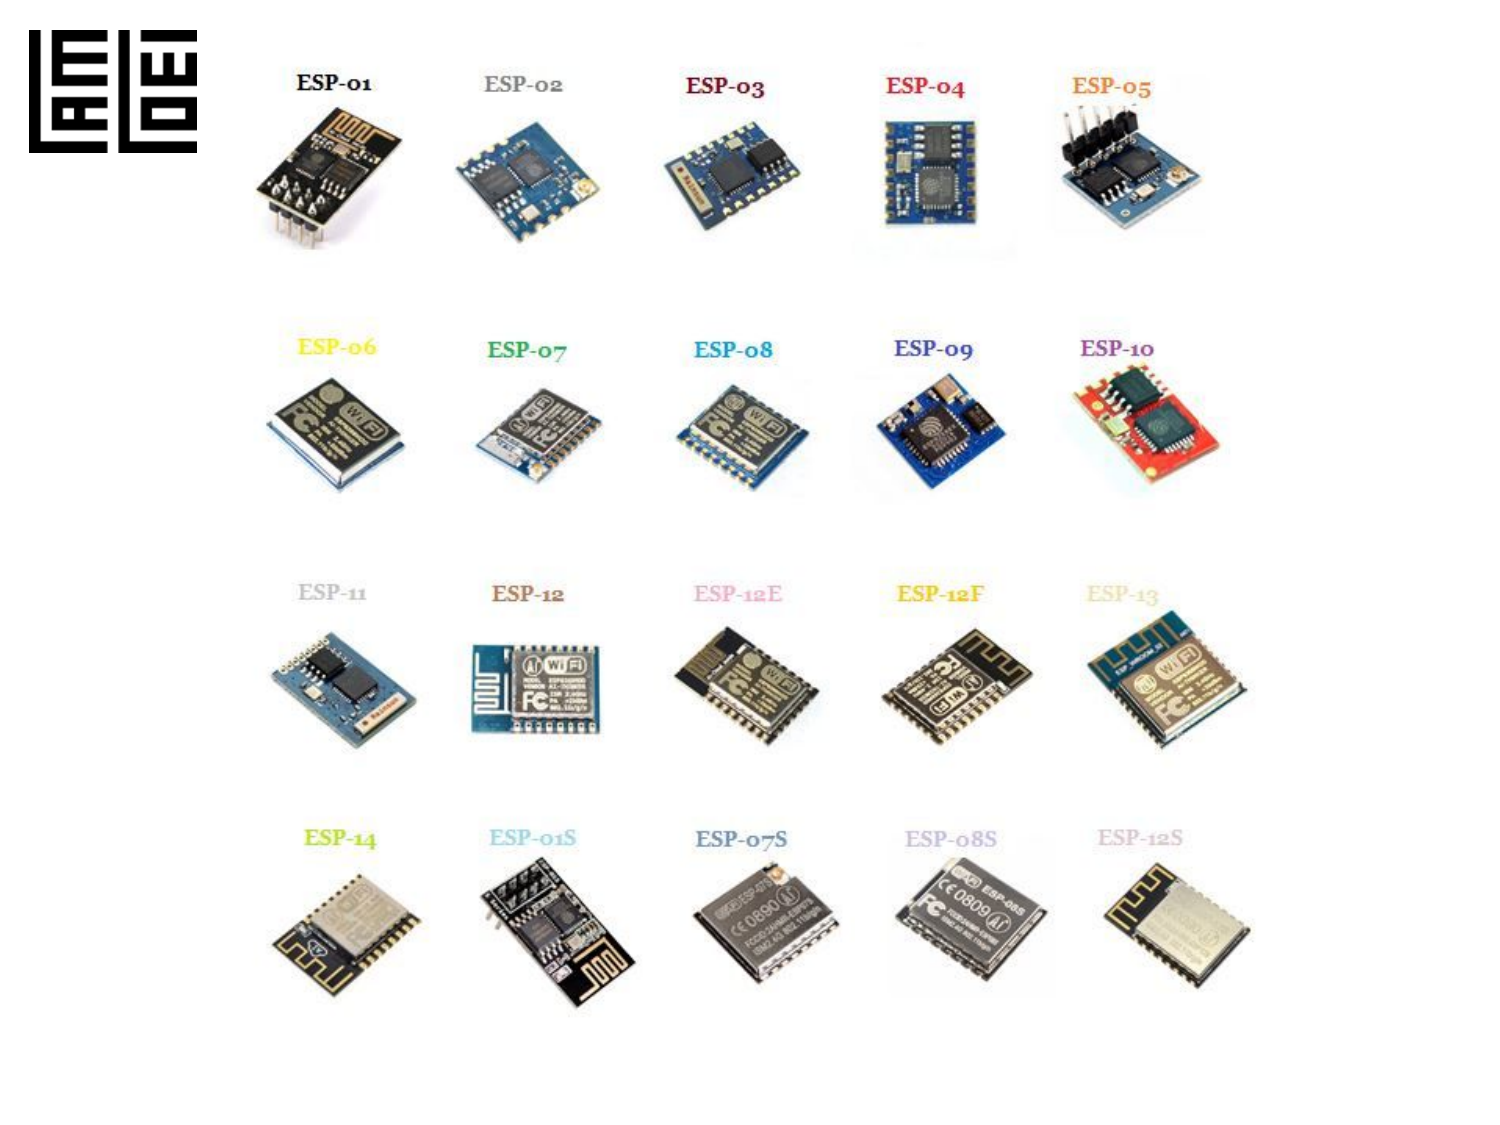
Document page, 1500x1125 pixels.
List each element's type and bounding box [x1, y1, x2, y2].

picture [29, 30, 197, 153]
picture [229, 41, 1271, 1083]
